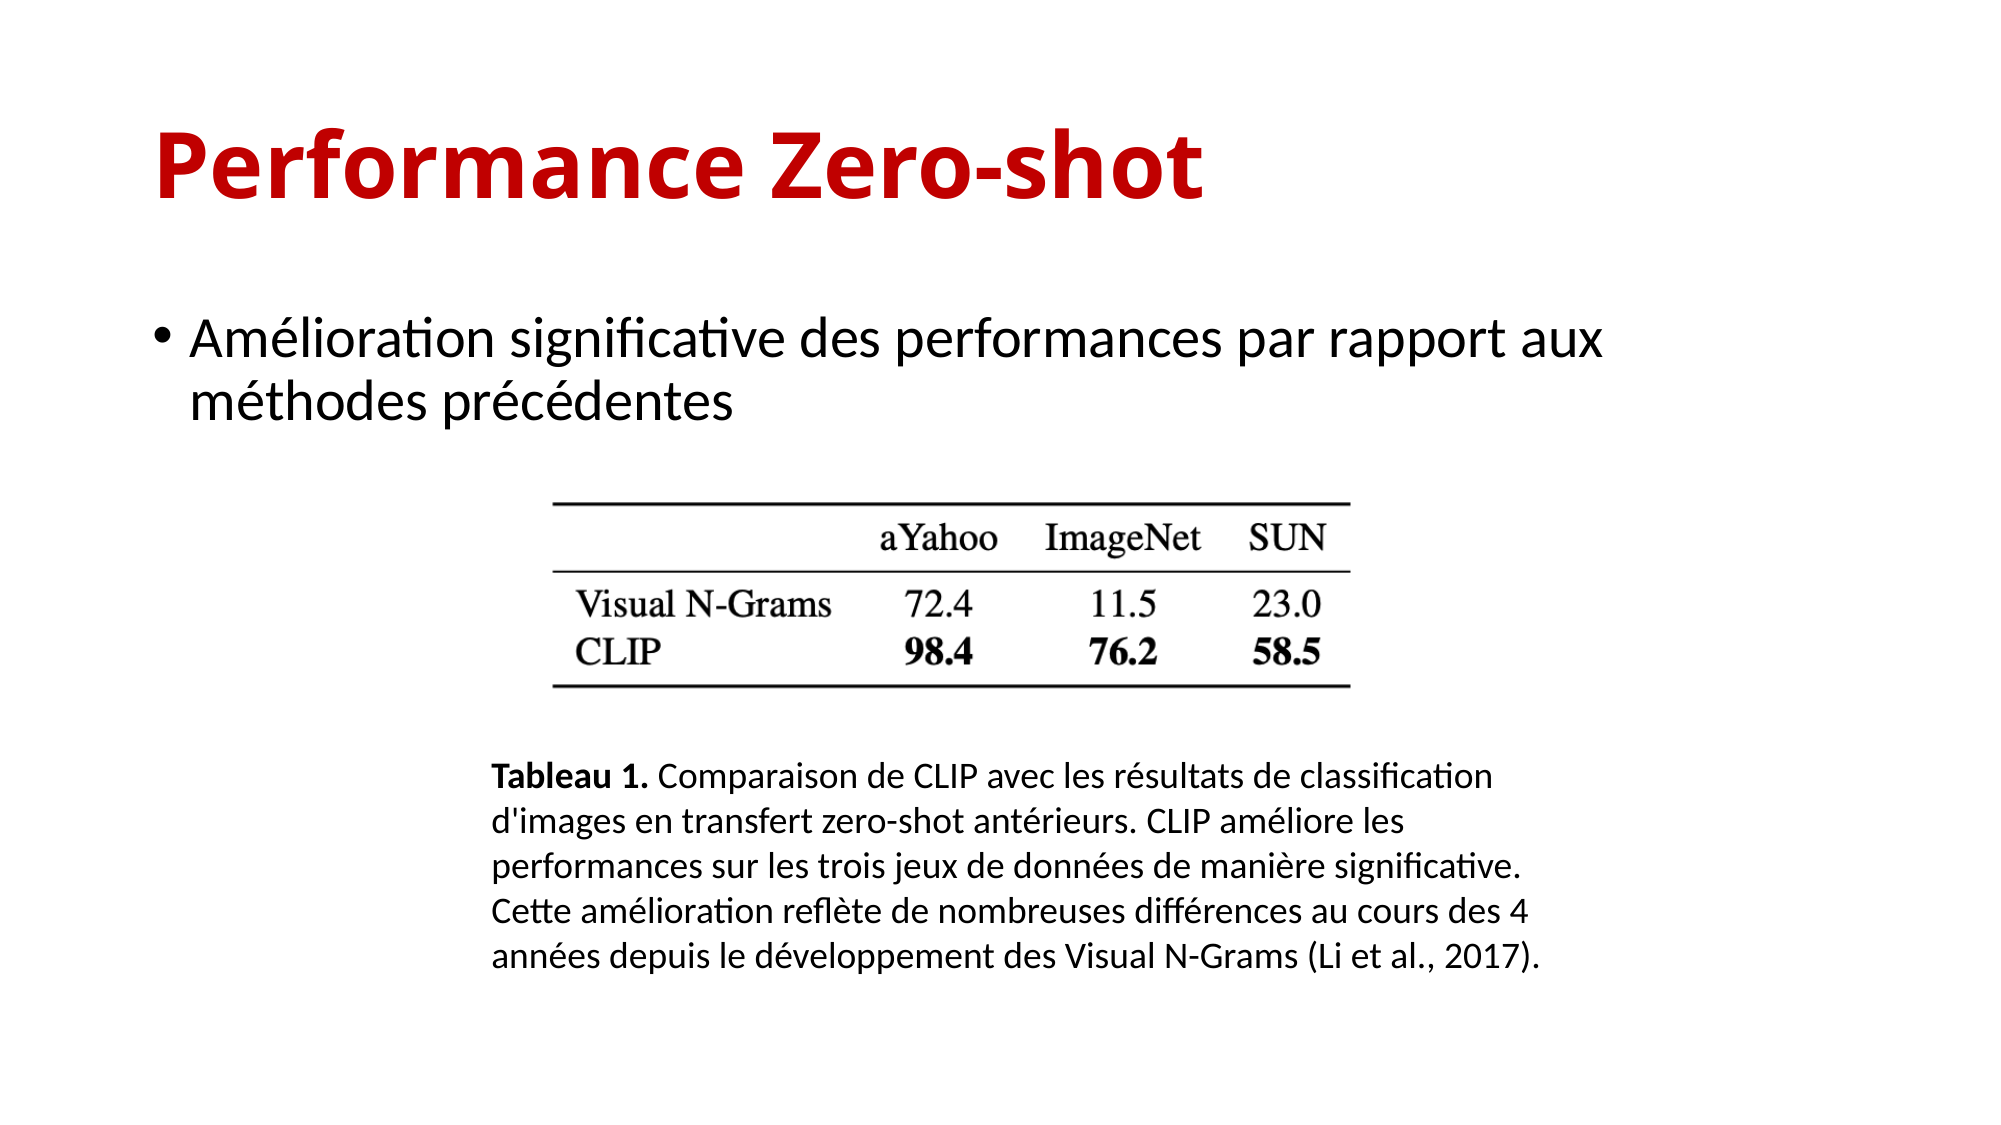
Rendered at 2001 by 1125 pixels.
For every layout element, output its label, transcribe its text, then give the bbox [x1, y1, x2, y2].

picture [465, 471, 1462, 716]
list Amélioration significative des performances par rapport aux méthodes précédentes [137, 299, 1863, 1014]
title Performance Zero-shot [137, 59, 1863, 278]
text_box Tableau 1. Comparaison de CLIP avec les résultats de classification d'images en transfert zero-shot antérieurs. CLIP améliore les performances sur les trois jeux de données de manière significative. Cette amélioration reflète de nombreuses différences au cours des 4 années depuis le développement des Visual N-Grams (Li et al., 2017). [476, 743, 1569, 983]
